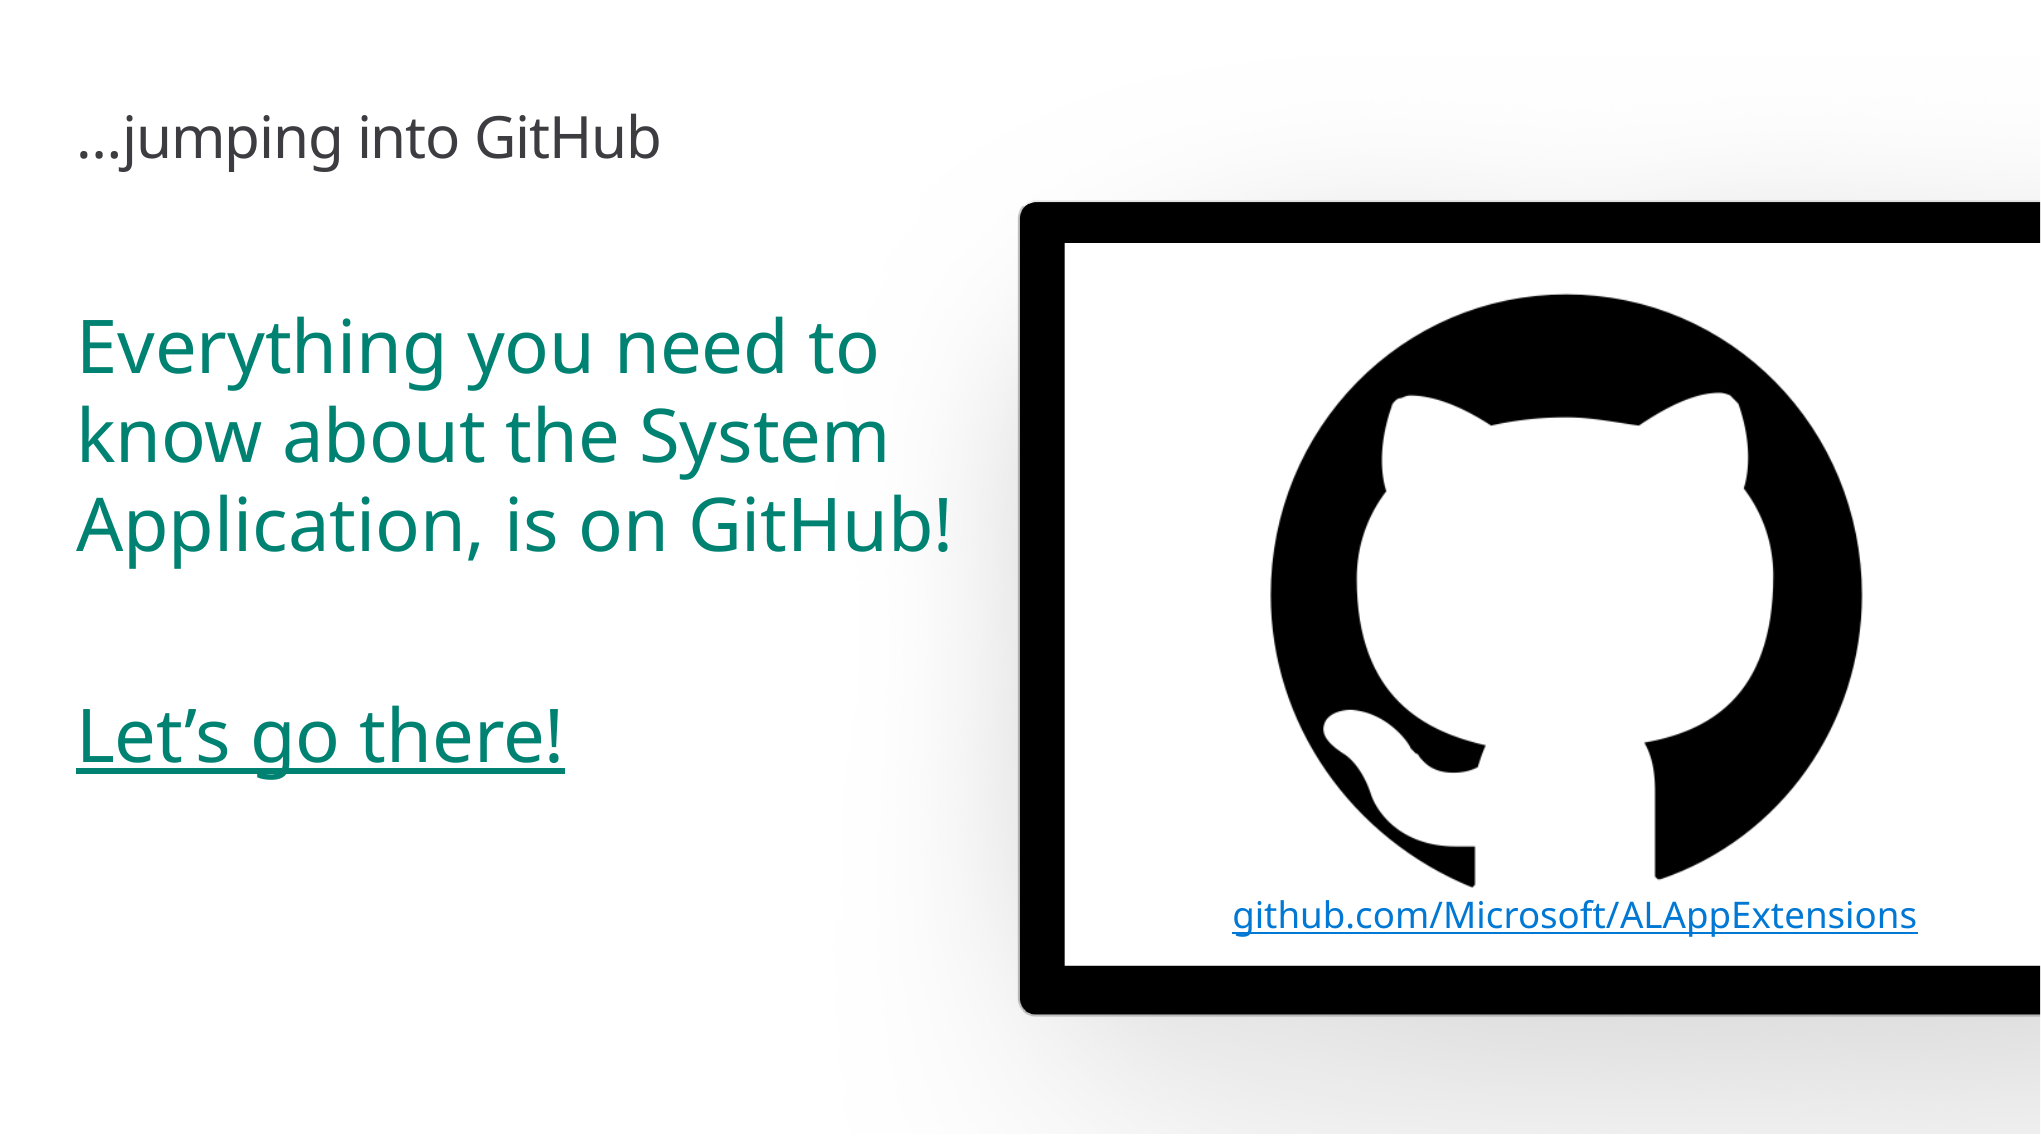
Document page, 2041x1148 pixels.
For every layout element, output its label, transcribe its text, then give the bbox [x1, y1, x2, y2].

text_box github.com/Microsoft/ALAppExtensions [1210, 908, 1940, 950]
list Everything you need to know about the System Application, is on GitHub! Let’s go there! [76, 300, 986, 800]
picture [743, 56, 2041, 1134]
title …jumping into GitHub [76, 103, 1969, 172]
